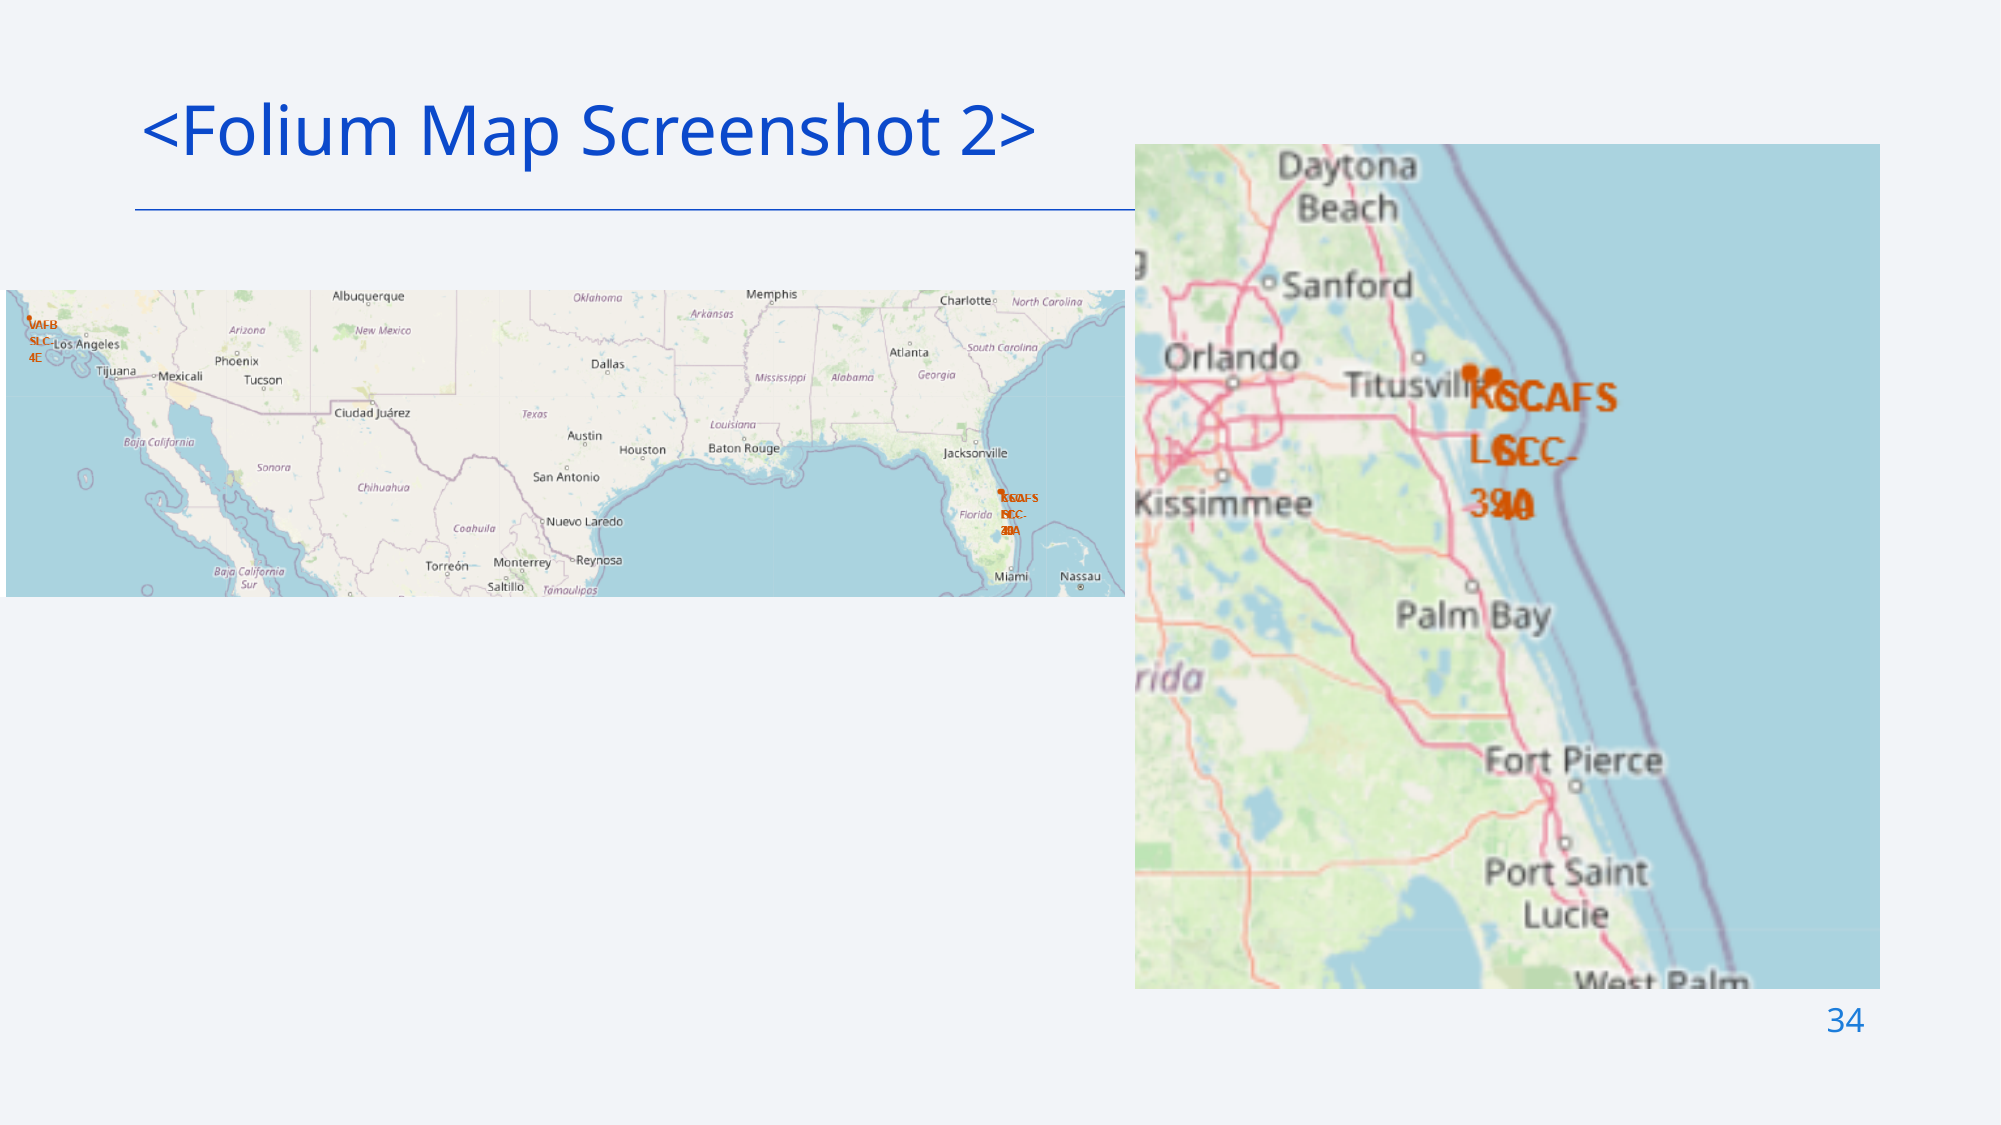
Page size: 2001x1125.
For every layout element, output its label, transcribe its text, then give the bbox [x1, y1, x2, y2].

slide_number 34 [1429, 989, 1880, 1055]
text_box <Folium Map Screenshot 2> [126, 88, 1852, 179]
picture [0, 0, 2001, 1125]
